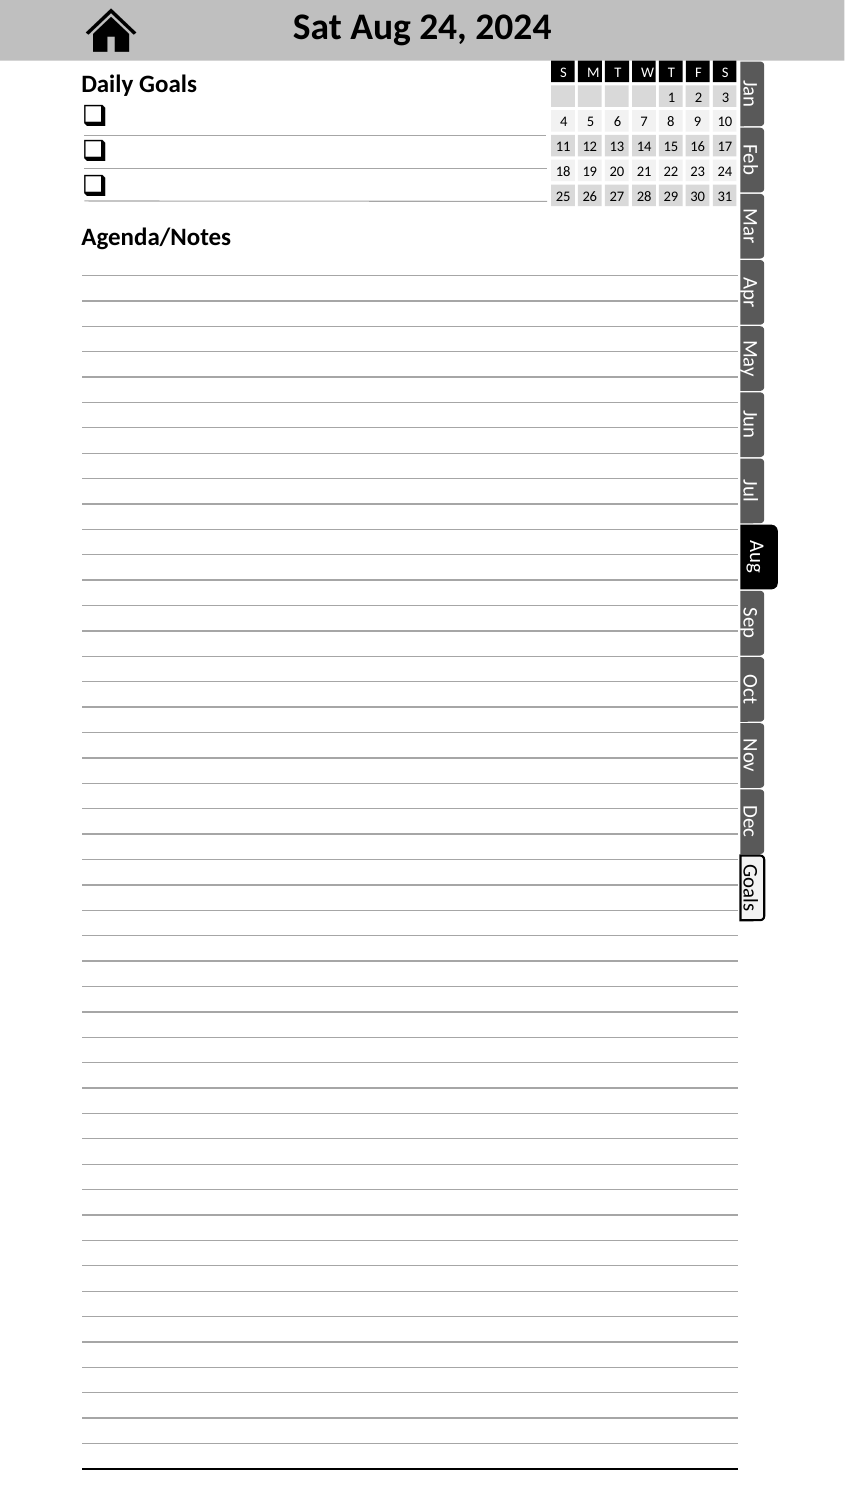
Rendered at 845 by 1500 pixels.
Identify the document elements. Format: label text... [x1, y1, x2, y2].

picture [82, 1, 140, 59]
list Sat Aug 24, 2024 [190, 0, 655, 61]
